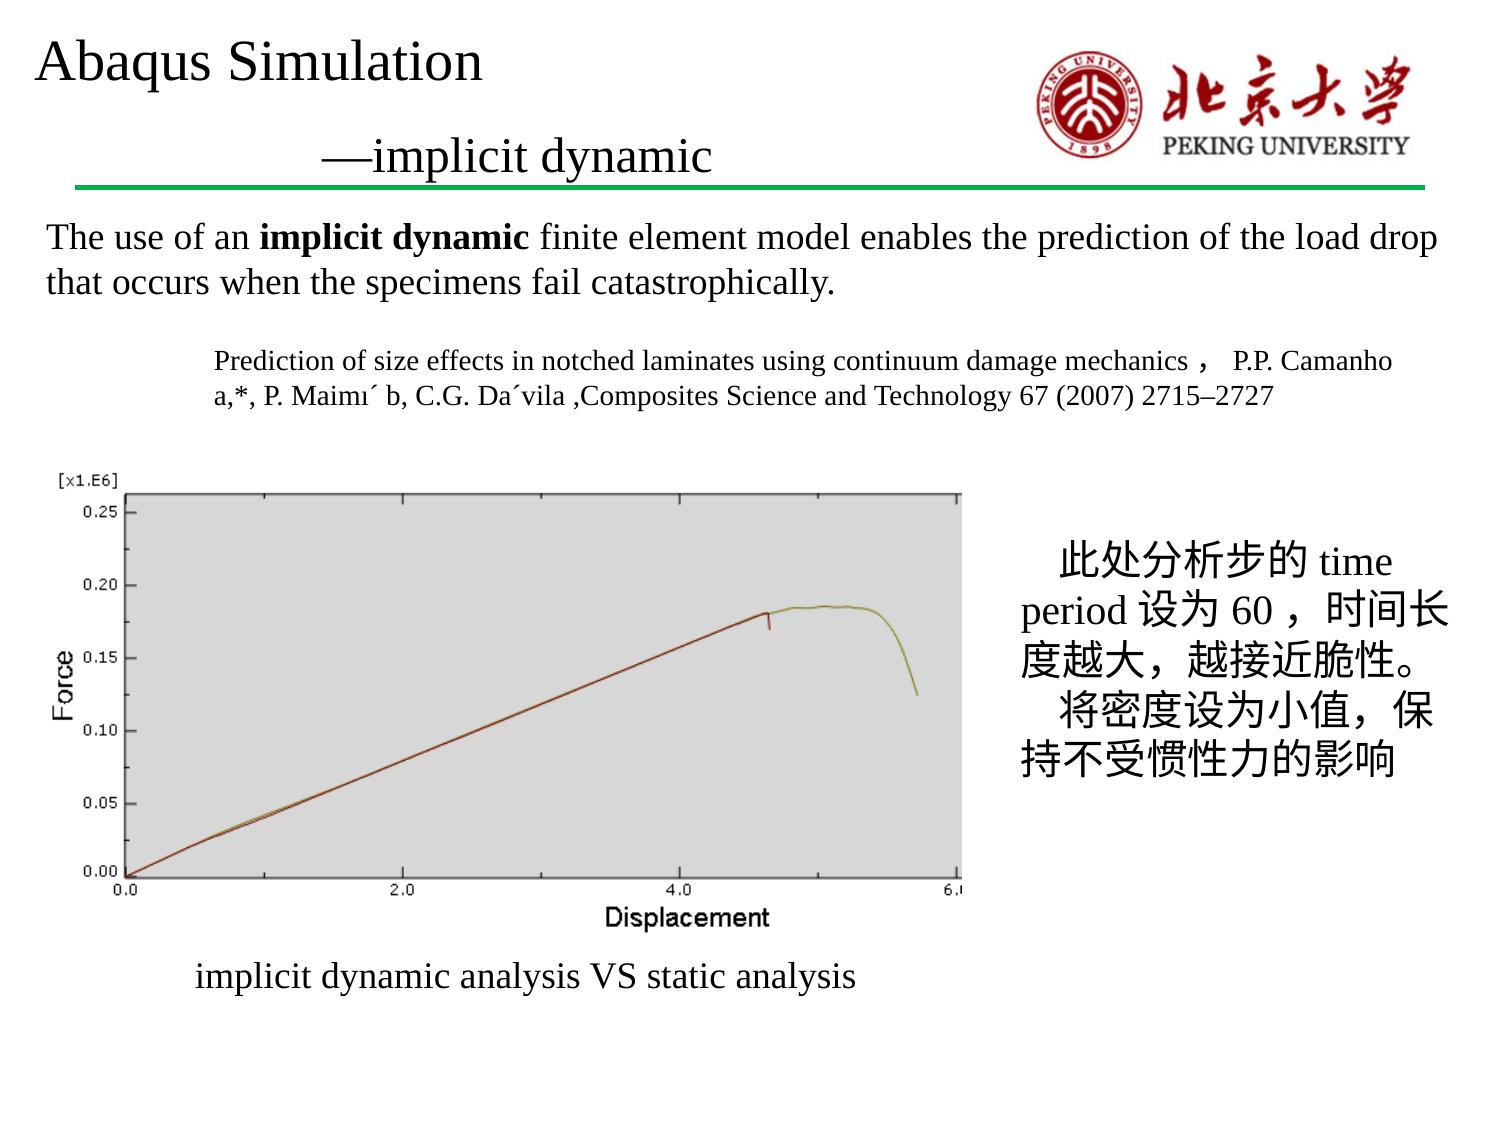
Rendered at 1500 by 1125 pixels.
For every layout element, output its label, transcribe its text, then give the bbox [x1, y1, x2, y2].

text_box Abaqus Simulation —implicit dynamic [19, 0, 1500, 190]
text_box Prediction of size effects in notched laminates using continuum damage mechanics，P.P. Camanho a,*, P. Maimı´ b, C.G. Da´vila ,Composites Science and Technology 67 (2007) 2715–2727 [199, 333, 1447, 419]
text_box implicit dynamic analysis VS static analysis [180, 943, 989, 1004]
picture [47, 458, 962, 945]
text_box The use of an implicit dynamic finite element model enables the prediction of the load drop that occurs when the specimens fail catastrophically. [31, 204, 1469, 310]
text_box 此处分析步的time period设为60，时间长度越大，越接近脆性。 将密度设为小值，保持不受惯性力的影响 [1006, 525, 1476, 791]
